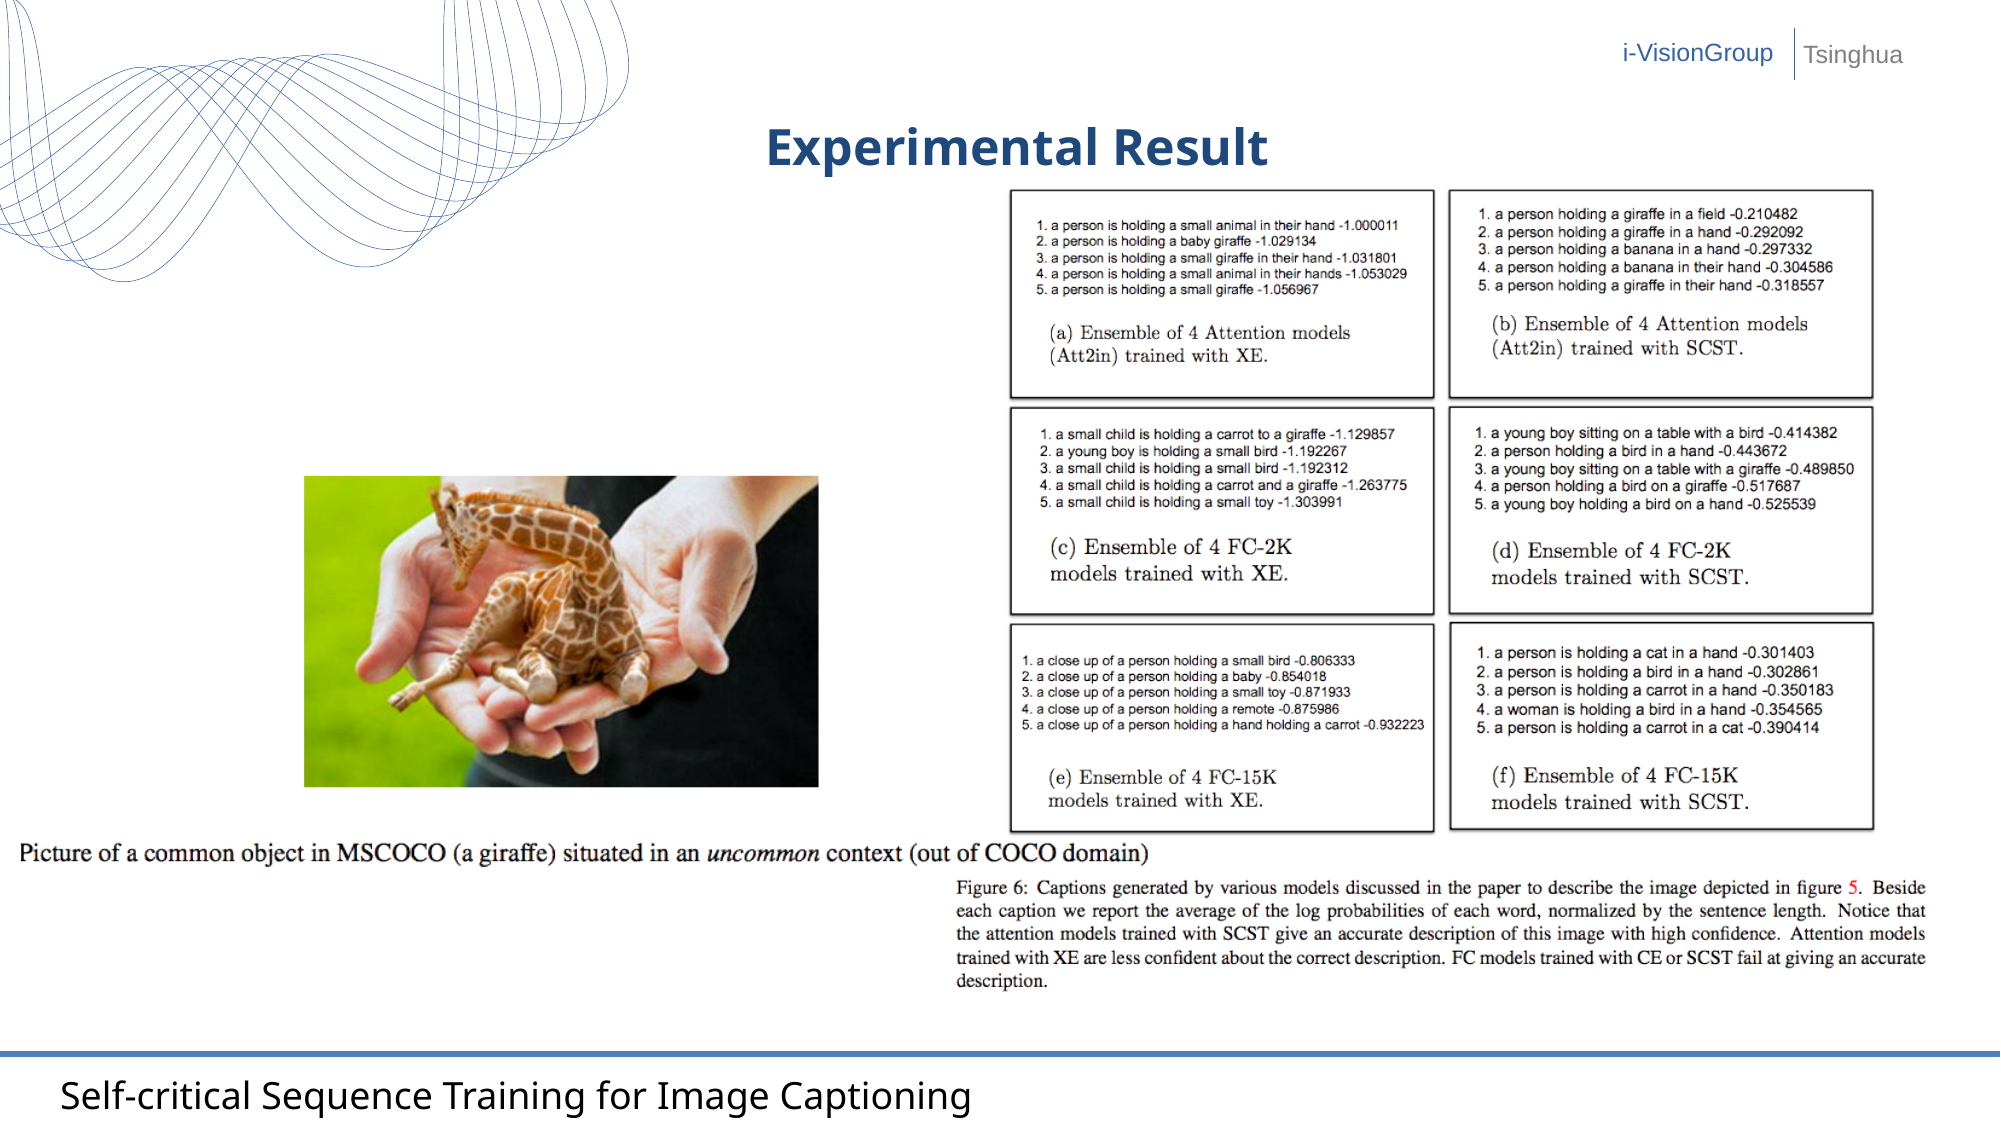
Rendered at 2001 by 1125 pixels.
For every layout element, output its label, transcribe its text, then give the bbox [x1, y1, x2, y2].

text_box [1607, 27, 1920, 81]
text_box Experimental Result [747, 107, 1612, 263]
text_box Self-critical Sequence Training for Image Captioning [45, 1064, 998, 1125]
picture [20, 171, 1933, 998]
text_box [0, 0, 747, 291]
